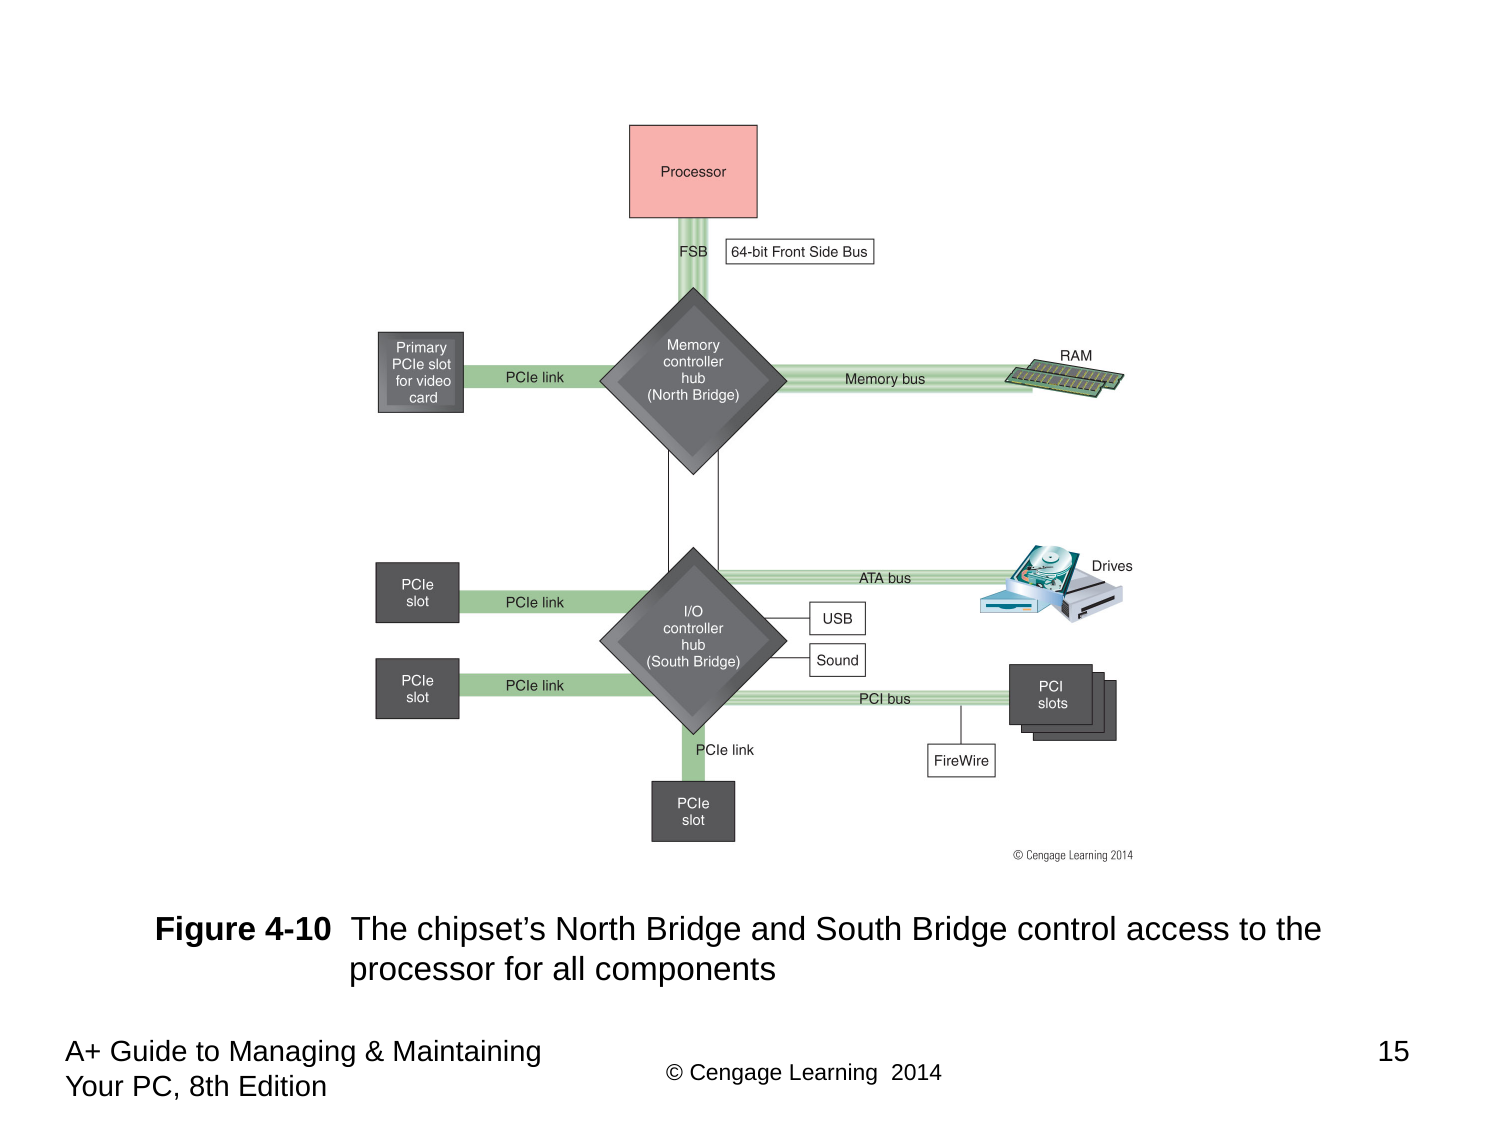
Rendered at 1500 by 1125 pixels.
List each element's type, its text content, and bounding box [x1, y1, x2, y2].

slide_number 15 [1074, 1024, 1426, 1103]
footer A+ Guide to Managing & Maintaining Your PC, 8th Edition [49, 1024, 613, 1104]
picture [374, 124, 1133, 863]
text_box Figure 4-10 The chipset’s North Bridge and South Bridge control access to the processor for all components [140, 899, 1339, 995]
